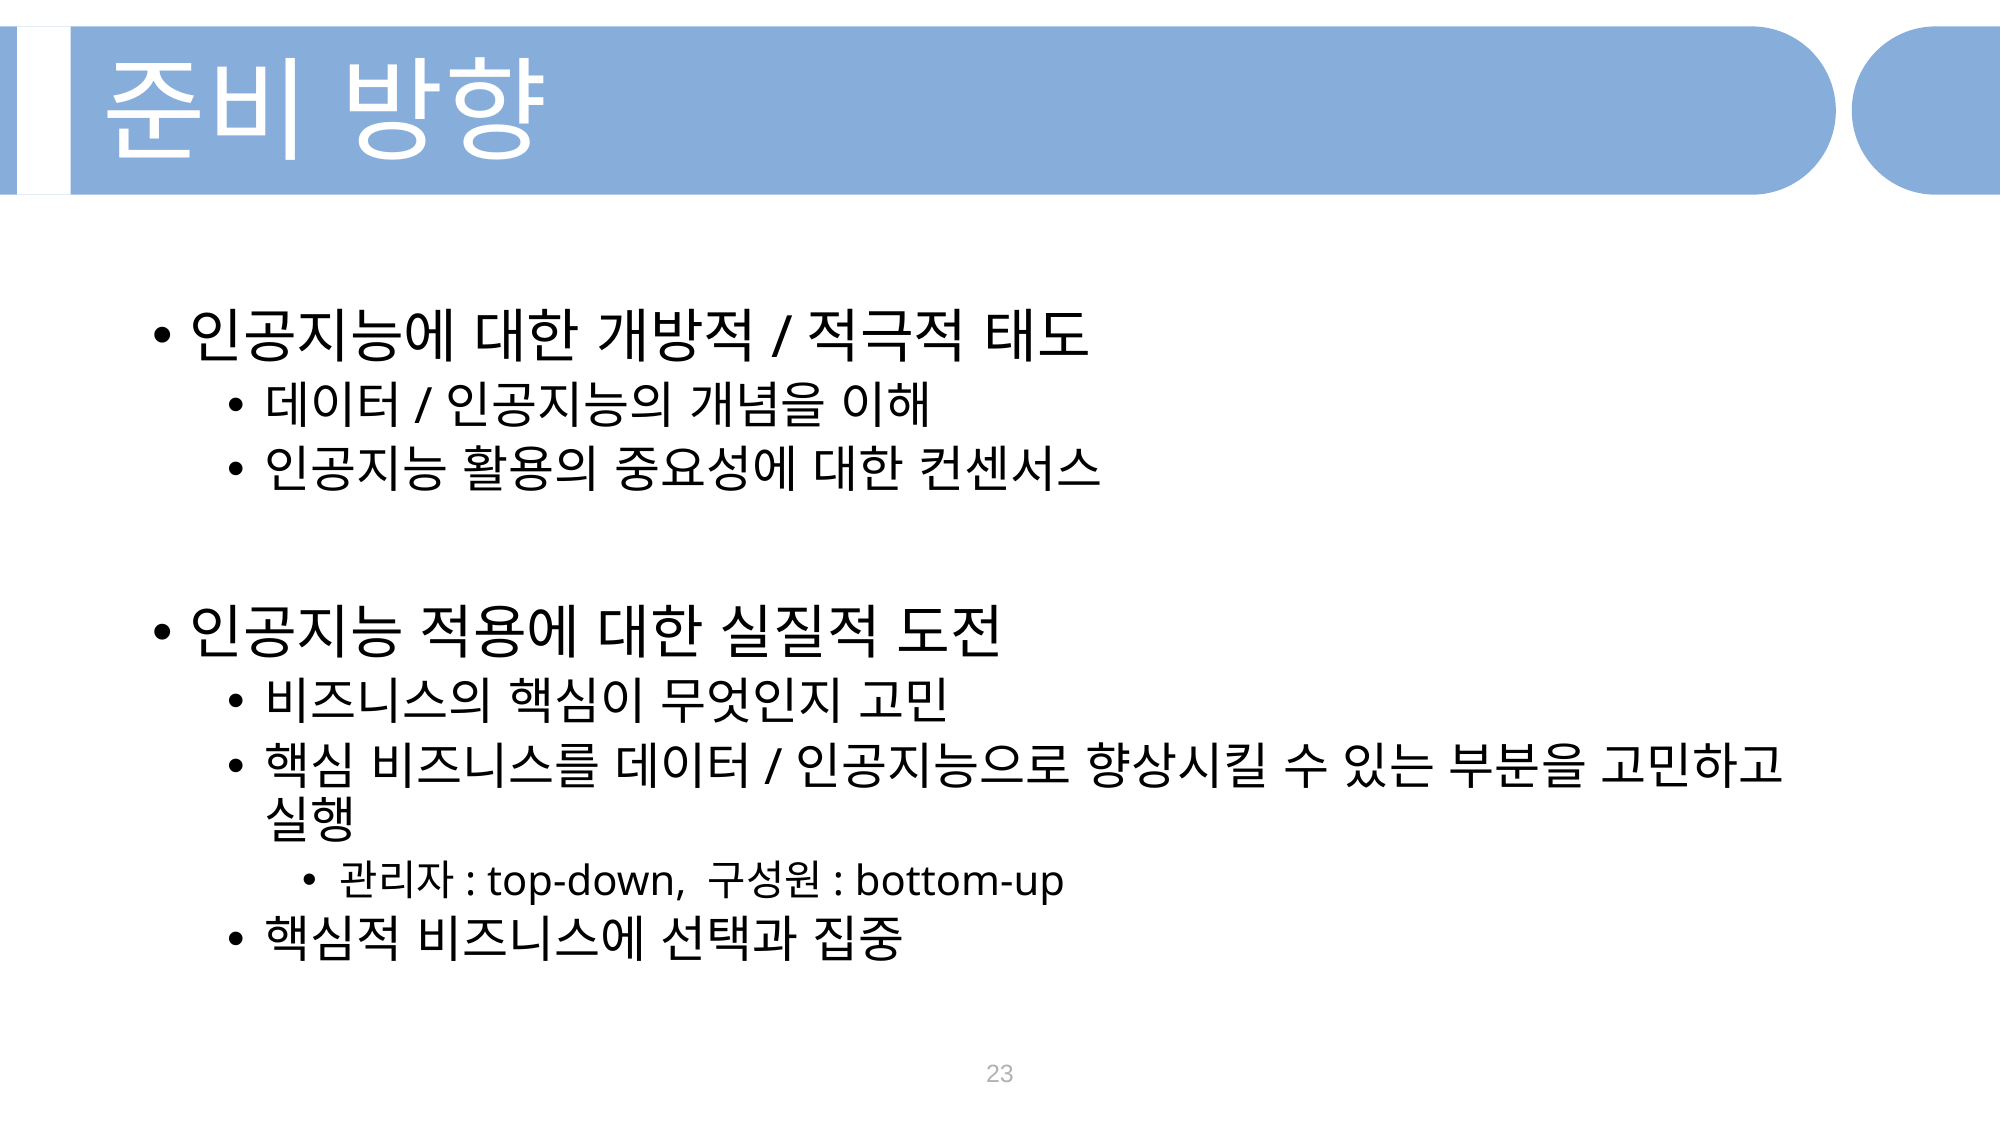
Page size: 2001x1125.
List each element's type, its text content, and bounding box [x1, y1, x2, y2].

slide_number 23 [774, 1042, 1225, 1103]
text_box 인공지능에 대한 개방적/적극적 태도 데이터/인공지능의 개념을 이해 인공지능 활용의 중요성에 대한 컨센서스 인공지능 적용에 대한 실질적 도전 비즈니스의 핵심이 무엇인지 고민 핵심 비즈니스를 데이터/인공지능으로 향상시킬 수 있는 부분을 고민하고 실행 관리자: top-down, 구성원: bottom-up 핵심적 비즈니스에 선택과 집중 [137, 299, 1863, 1014]
list 준비 방향 [87, 55, 1692, 175]
